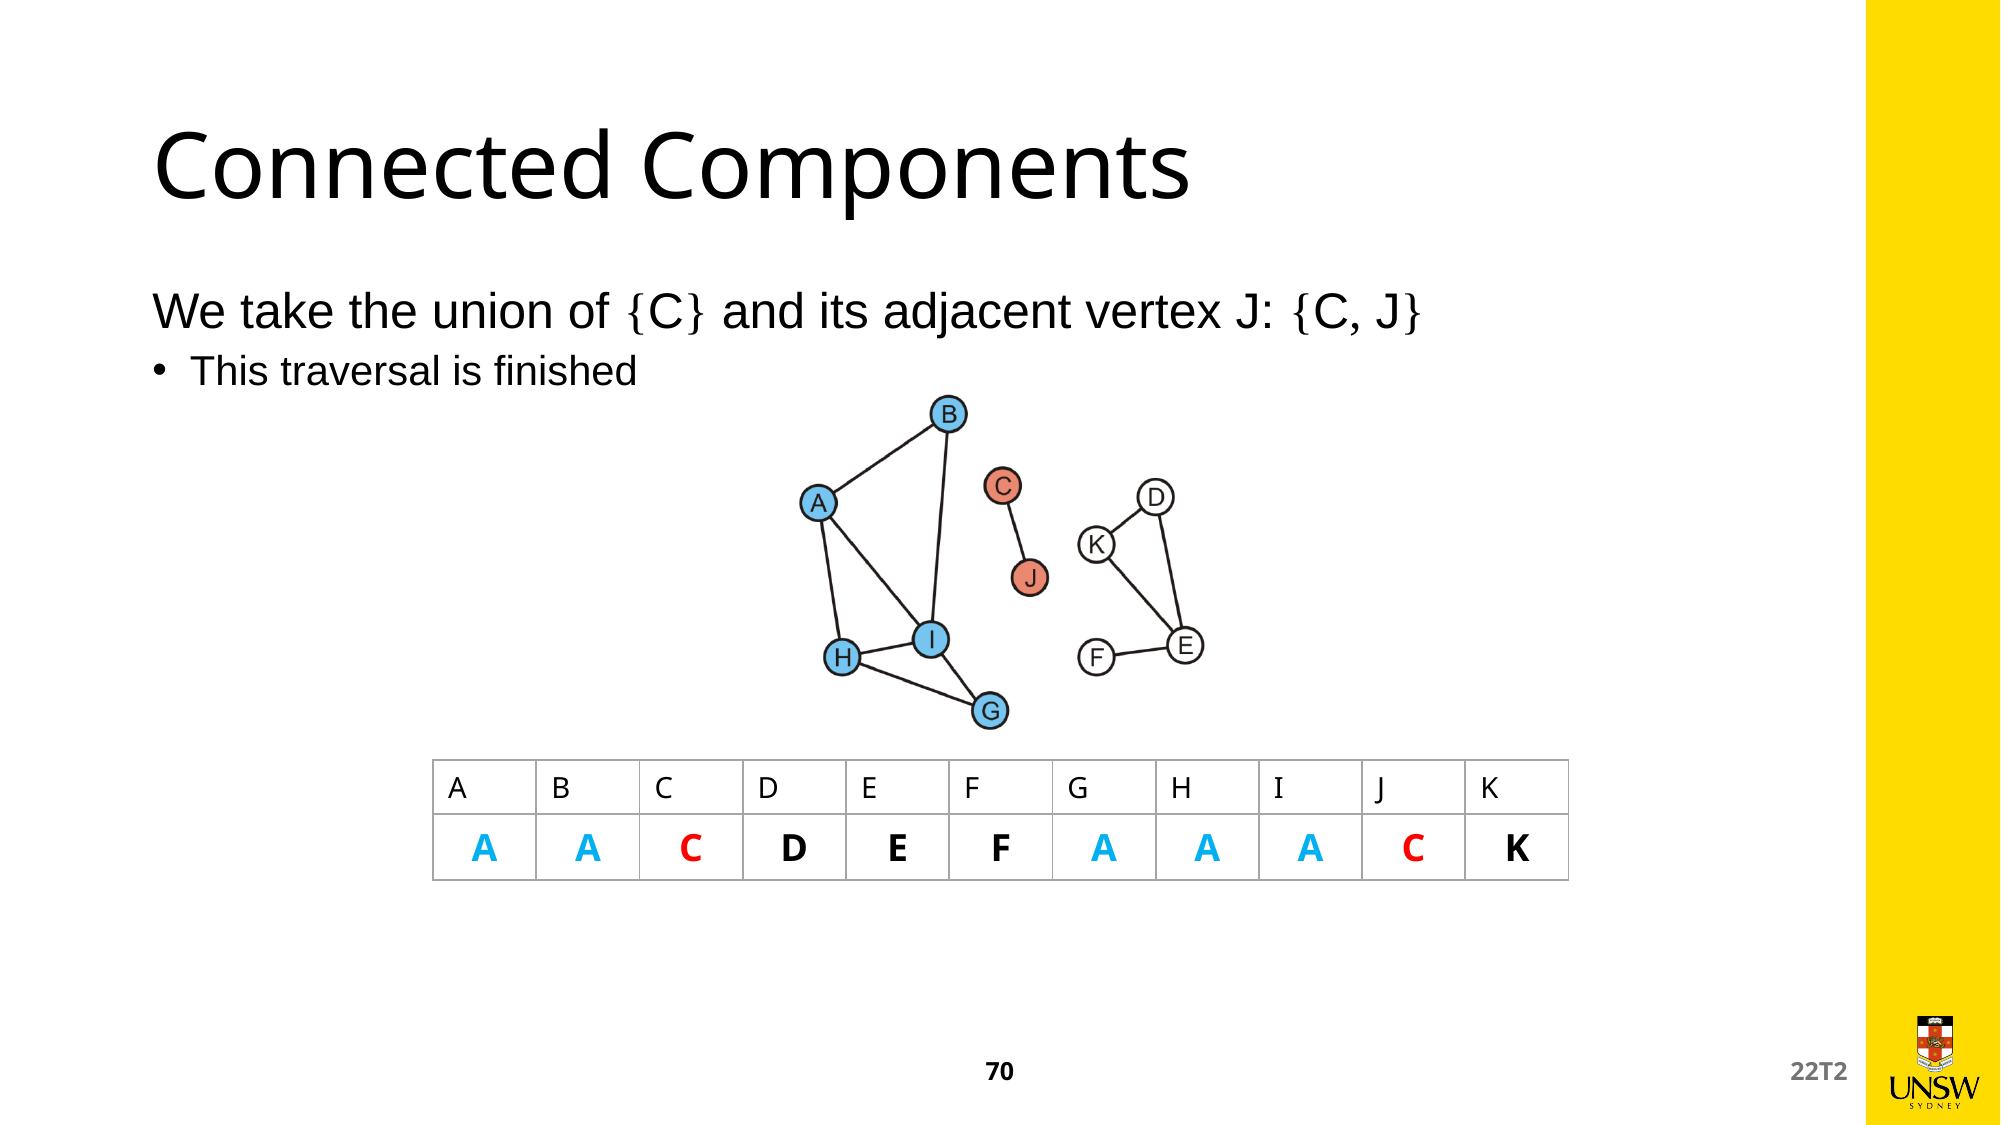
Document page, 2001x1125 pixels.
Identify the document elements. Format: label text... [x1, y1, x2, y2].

table_cell E [847, 815, 948, 879]
title Connected Components [137, 59, 1863, 277]
footer 22T2 [1225, 1042, 1863, 1103]
table_header I [1260, 761, 1361, 813]
list We take the union of {C} and its adjacent vertex J: {C, J} This traversal is finished [137, 277, 1863, 992]
picture [1890, 1016, 1980, 1109]
table_cell C [640, 815, 742, 879]
table_header J [1363, 761, 1464, 813]
table_header C [640, 761, 742, 813]
table_cell D [744, 815, 845, 879]
table_header H [1157, 761, 1258, 813]
table_header K [1466, 761, 1568, 813]
table_cell C [1363, 815, 1464, 879]
table_cell A [434, 815, 535, 879]
table_cell A [1260, 815, 1361, 879]
slide_number 70 [774, 1042, 1225, 1103]
table_header D [744, 761, 845, 813]
table_header E [847, 761, 948, 813]
table_header B [537, 761, 639, 813]
table_cell F [950, 815, 1052, 879]
table_header A [434, 761, 535, 813]
table_cell A [537, 815, 639, 879]
table_cell A [1053, 815, 1155, 879]
table_header G [1053, 761, 1155, 813]
table_cell A [1157, 815, 1258, 879]
picture [793, 390, 1207, 734]
table_header F [950, 761, 1052, 813]
table_cell K [1466, 815, 1568, 879]
